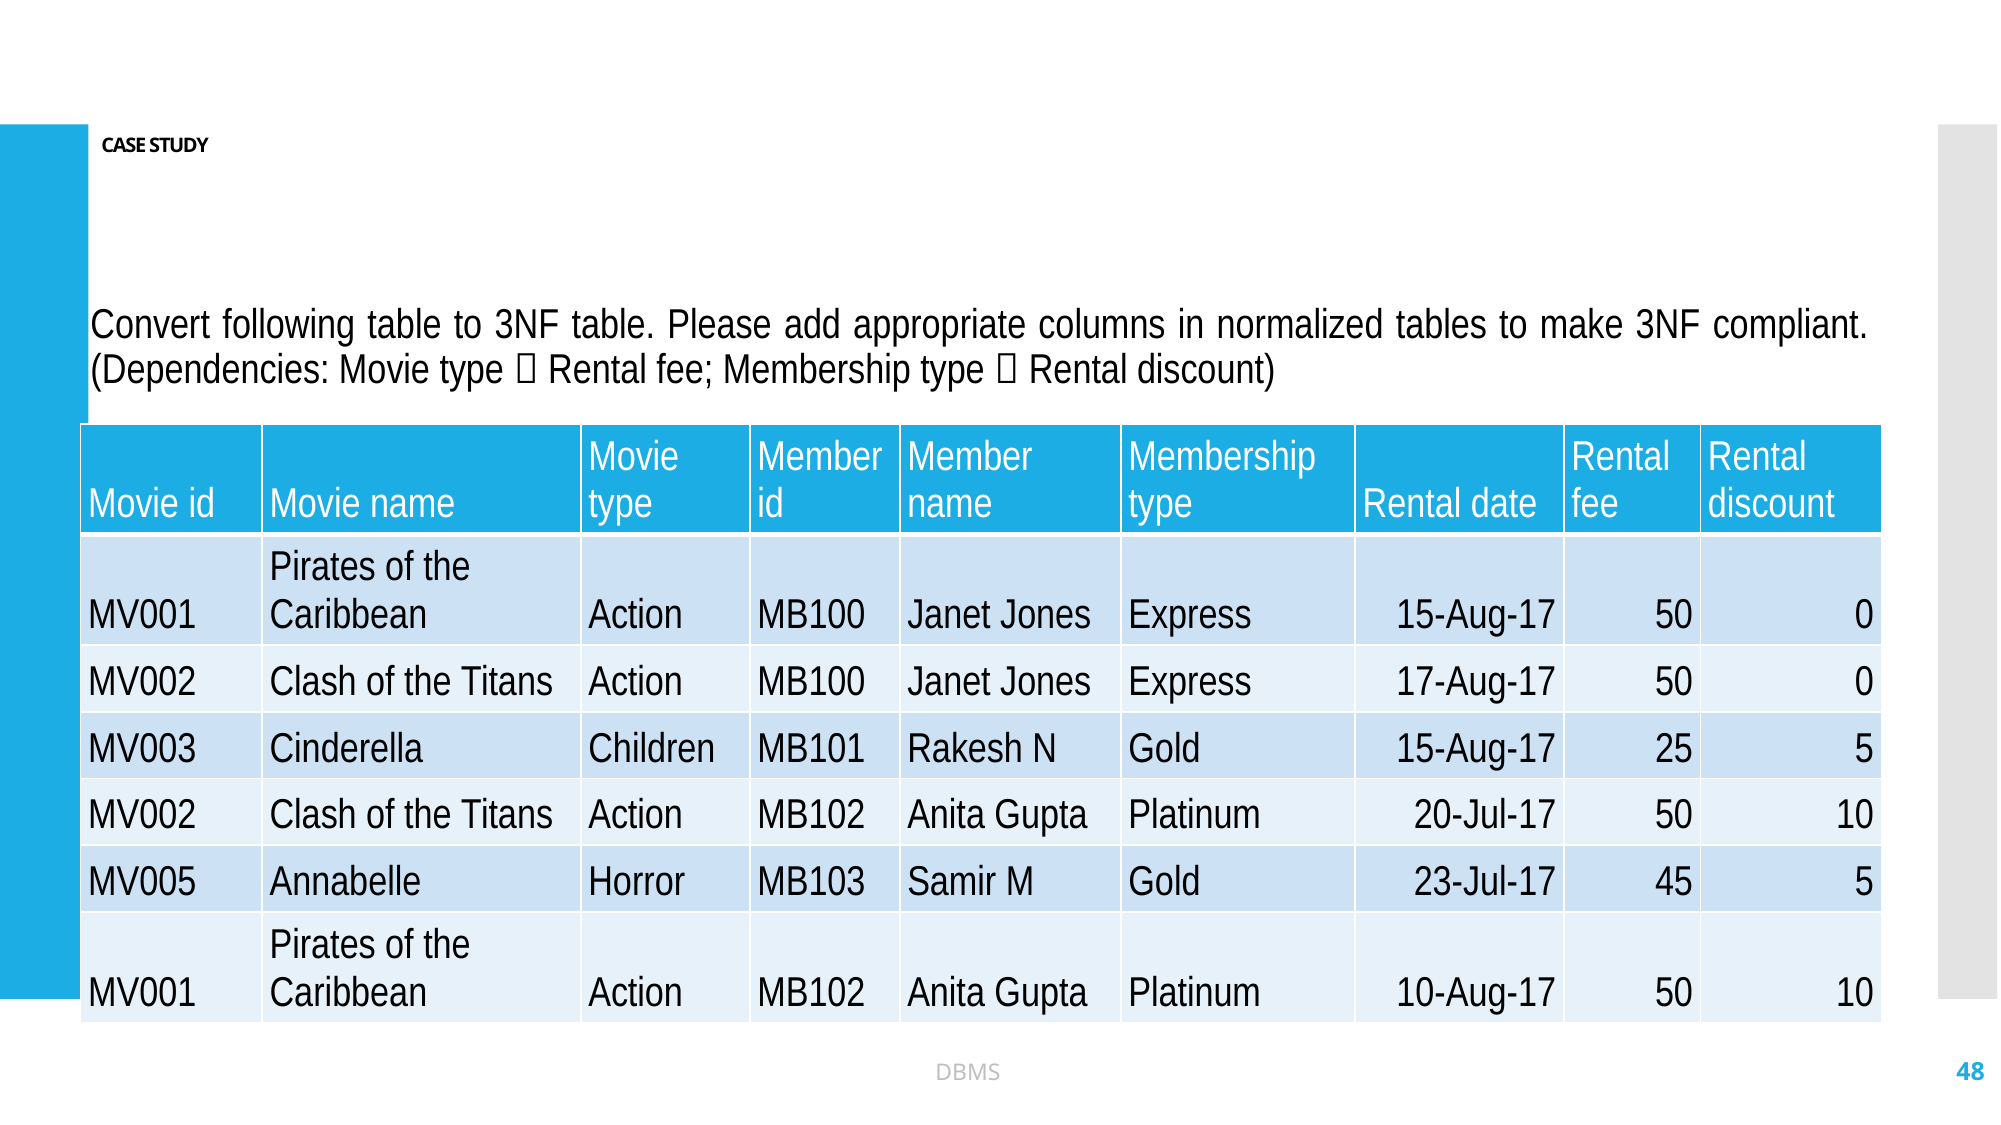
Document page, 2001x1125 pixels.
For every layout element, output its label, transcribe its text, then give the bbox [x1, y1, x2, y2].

table_header Movie id [81, 425, 261, 532]
table_cell Action [582, 779, 749, 844]
table_header Membership type [1122, 425, 1354, 532]
table_cell 50 [1565, 646, 1700, 711]
table_cell Express [1122, 537, 1354, 644]
table_cell Action [582, 913, 749, 1022]
table_cell Gold [1122, 713, 1354, 778]
table_cell Anita Gupta [901, 779, 1120, 844]
table_cell MV005 [81, 846, 261, 911]
table_cell 5 [1701, 713, 1881, 778]
table_cell MB102 [751, 779, 899, 844]
table_header Rental discount [1701, 425, 1881, 532]
table_cell Clash of the Titans [263, 646, 580, 711]
footer DBMS [493, 1044, 1443, 1103]
table_cell Platinum [1122, 779, 1354, 844]
table_cell 50 [1565, 779, 1700, 844]
table_header Rental fee [1565, 425, 1700, 532]
table_cell Janet Jones [901, 537, 1120, 644]
table_cell MV002 [81, 646, 261, 711]
table_cell 20-Jul-17 [1356, 779, 1563, 844]
table_cell 15-Aug-17 [1356, 537, 1563, 644]
table_cell Rakesh N [901, 713, 1120, 778]
table_cell MV001 [81, 913, 261, 1022]
slide_number 48 [1748, 1042, 2000, 1103]
table_cell Action [582, 537, 749, 644]
title CASE STUDY [86, 128, 1653, 189]
table_cell 5 [1701, 846, 1881, 911]
table_cell 50 [1565, 913, 1700, 1022]
table_cell MB100 [751, 646, 899, 711]
table_header Movie name [263, 425, 580, 532]
table_cell MV003 [81, 713, 261, 778]
table_cell 10-Aug-17 [1356, 913, 1563, 1022]
table_cell Gold [1122, 846, 1354, 911]
table_cell Express [1122, 646, 1354, 711]
table_cell Annabelle [263, 846, 580, 911]
table_cell MB101 [751, 713, 899, 778]
table_cell 10 [1701, 779, 1881, 844]
table_cell 50 [1565, 537, 1700, 644]
table_cell MB100 [751, 537, 899, 644]
table_cell MB102 [751, 913, 899, 1022]
table_cell 15-Aug-17 [1356, 713, 1563, 778]
table_cell Cinderella [263, 713, 580, 778]
table_cell 23-Jul-17 [1356, 846, 1563, 911]
table_cell Samir M [901, 846, 1120, 911]
table_cell Action [582, 646, 749, 711]
table_cell MV002 [81, 779, 261, 844]
table_cell Pirates of the Caribbean [263, 537, 580, 644]
table_cell MV001 [81, 537, 261, 644]
table_cell MB103 [751, 846, 899, 911]
table_cell 45 [1565, 846, 1700, 911]
table_cell 0 [1701, 537, 1881, 644]
table_cell 17-Aug-17 [1356, 646, 1563, 711]
table_cell Janet Jones [901, 646, 1120, 711]
table_cell Platinum [1122, 913, 1354, 1022]
table_cell 10 [1701, 913, 1881, 1022]
table_cell Children [582, 713, 749, 778]
table_cell Horror [582, 846, 749, 911]
table_cell Pirates of the Caribbean [263, 913, 580, 1022]
table_header Rental date [1356, 425, 1563, 532]
text_box Convert following table to 3NF table. Please add appropriate columns in normalized tables to make 3NF compliant. (Dependencies: Movie type  Rental fee; Membership type  Rental discount) [75, 295, 1885, 401]
table_header Movie type [582, 425, 749, 532]
table_cell Anita Gupta [901, 913, 1120, 1022]
table_header Member name [901, 425, 1120, 532]
table_cell 0 [1701, 646, 1881, 711]
table_cell 25 [1565, 713, 1700, 778]
table_cell Clash of the Titans [263, 779, 580, 844]
table_header Member id [751, 425, 899, 532]
